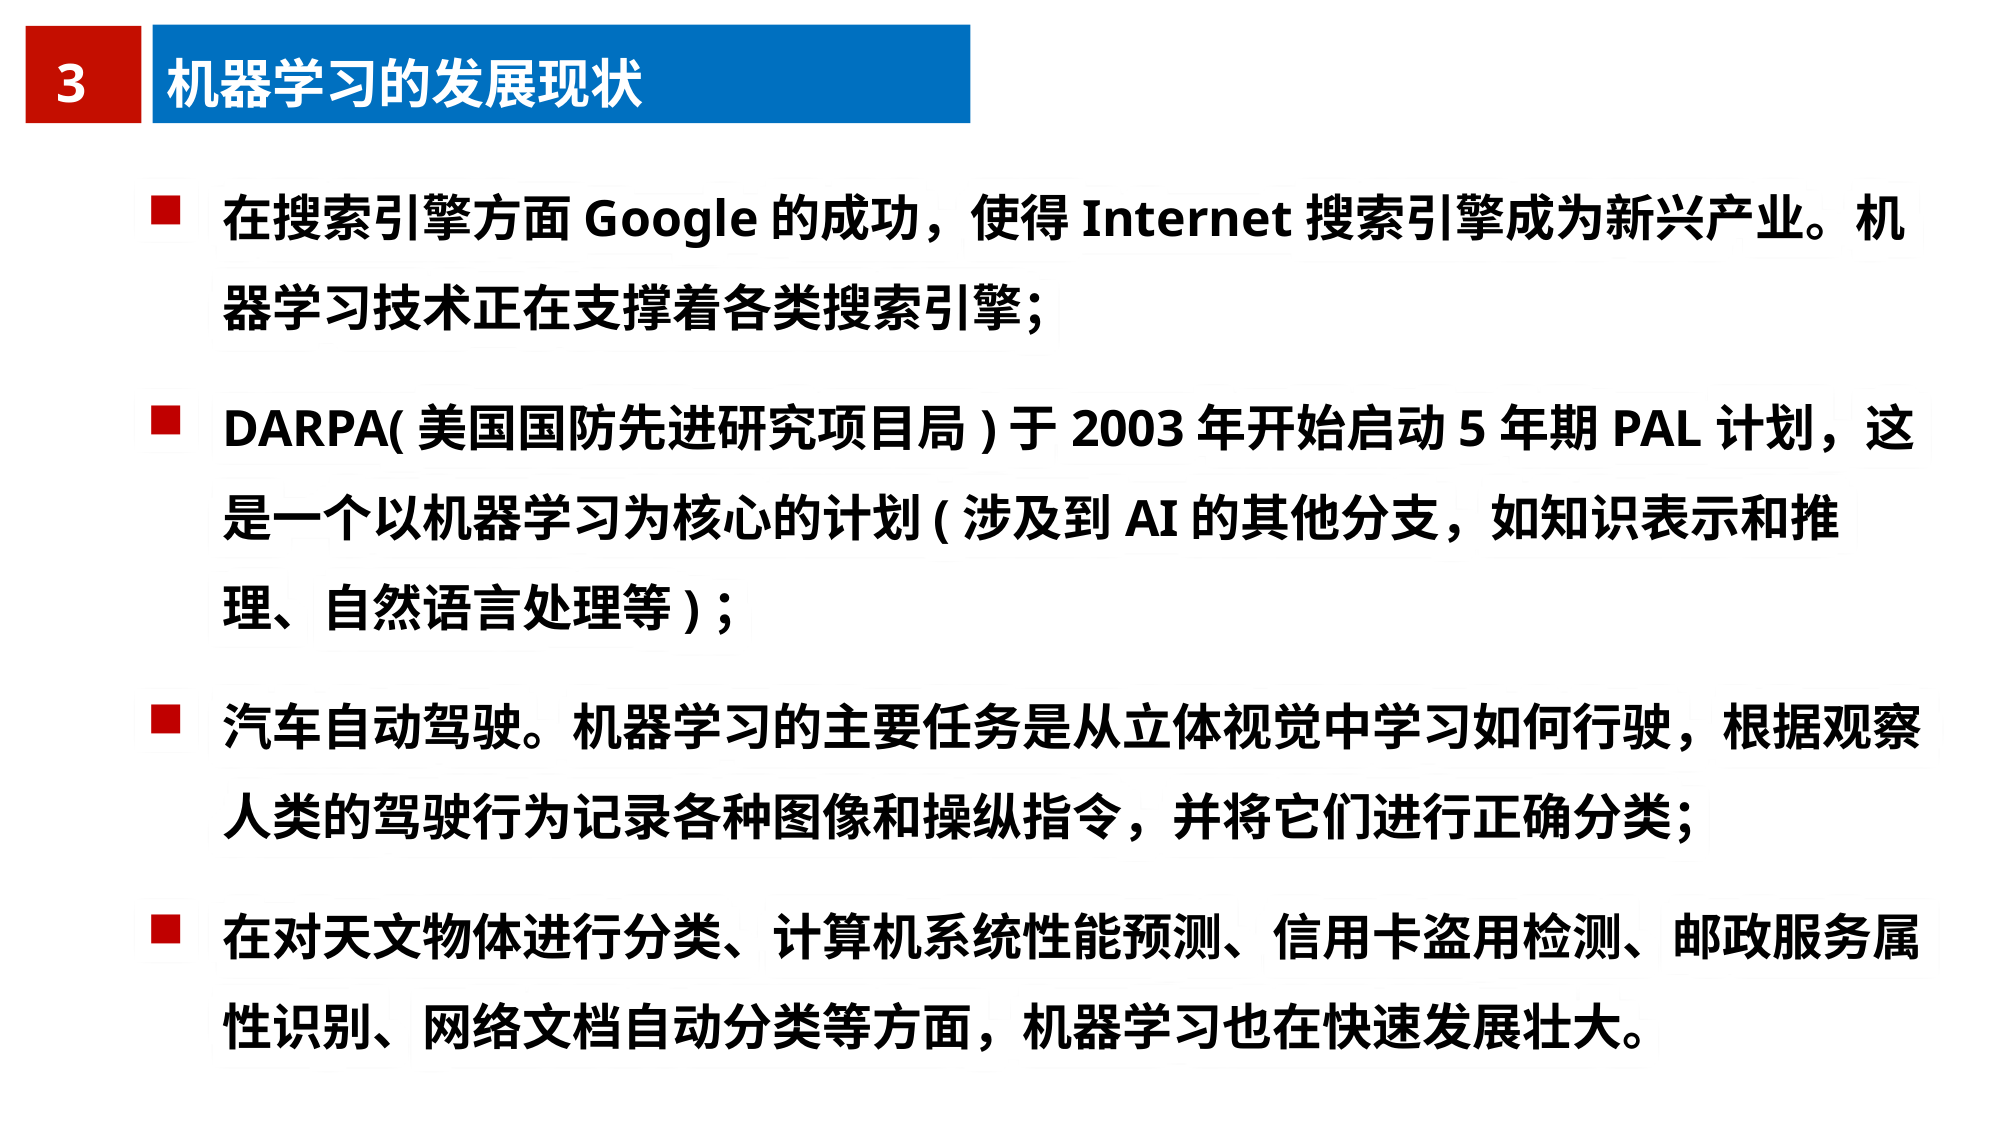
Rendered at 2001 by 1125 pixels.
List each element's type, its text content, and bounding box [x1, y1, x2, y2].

text_box 在搜索引擎方面Google的成功，使得Internet搜索引擎成为新兴产业。机器学习技术正在支撑着各类搜索引擎； DARPA(美国国防先进研究项目局)于2003年开始启动5年期PAL计划，这是一个以机器学习为核心的计划(涉及到AI的其他分支，如知识表示和推理、自然语言处理等)； 汽车自动驾驶。机器学习的主要任务是从立体视觉中学习如何行驶，根据观察人类的驾驶行为记录各种图像和操纵指令，并将它们进行正确分类； 在对天文物体进行分类、计算机系统性能预测、信用卡盗用检测、邮政服务属性识别、网络文档自动分类等方面，机器学习也在快速发展壮大。 [0, 149, 1942, 1063]
list 3 [41, 49, 138, 122]
list 机器学习的发展现状 [151, 50, 1013, 124]
